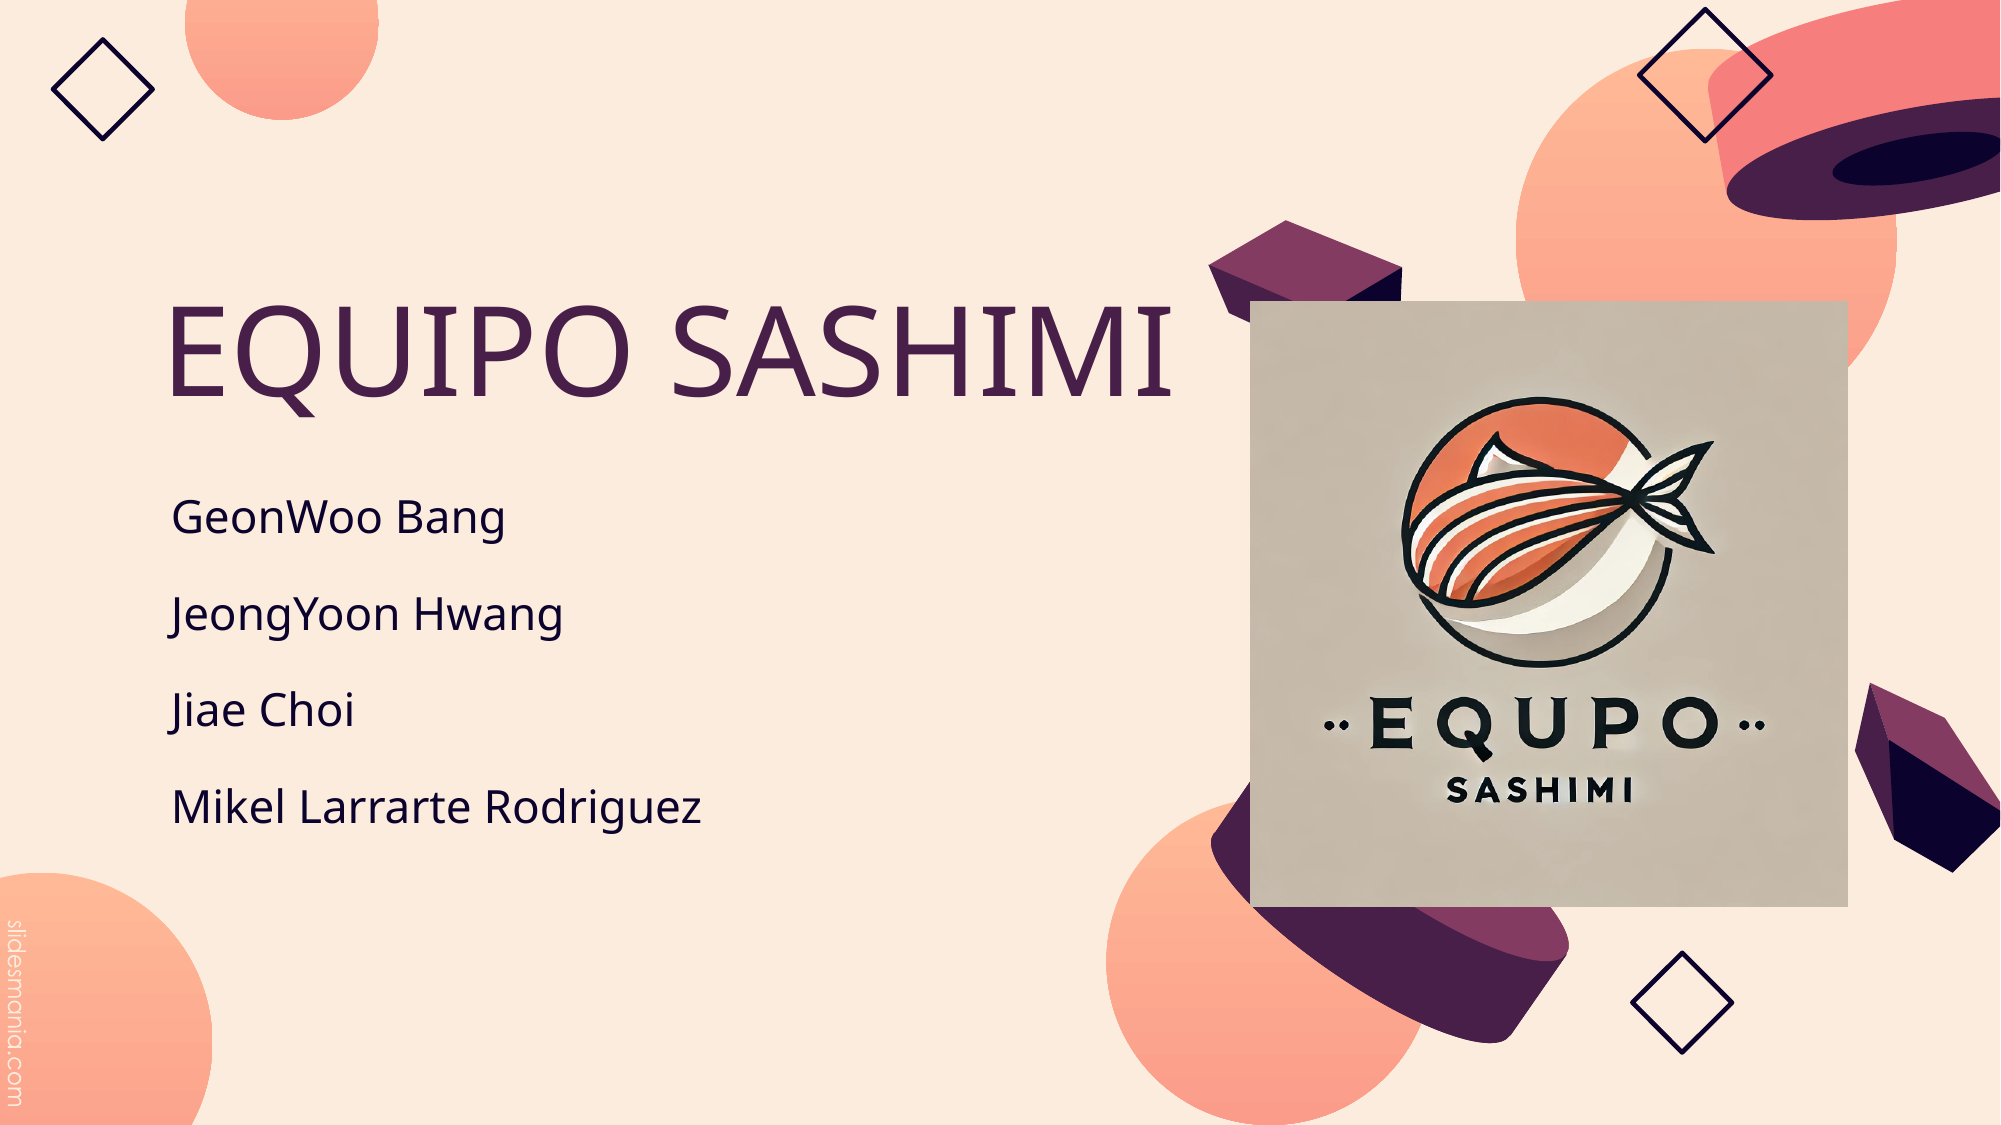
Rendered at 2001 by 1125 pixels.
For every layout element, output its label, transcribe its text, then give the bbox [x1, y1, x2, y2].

list GeonWoo Bang JeongYoon Hwang Jiae Choi Mikel Larrarte Rodriguez [150, 468, 1107, 855]
title EQUIPO SASHIMI [141, 276, 1239, 442]
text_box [1210, 744, 1570, 1044]
picture [1250, 300, 1848, 908]
